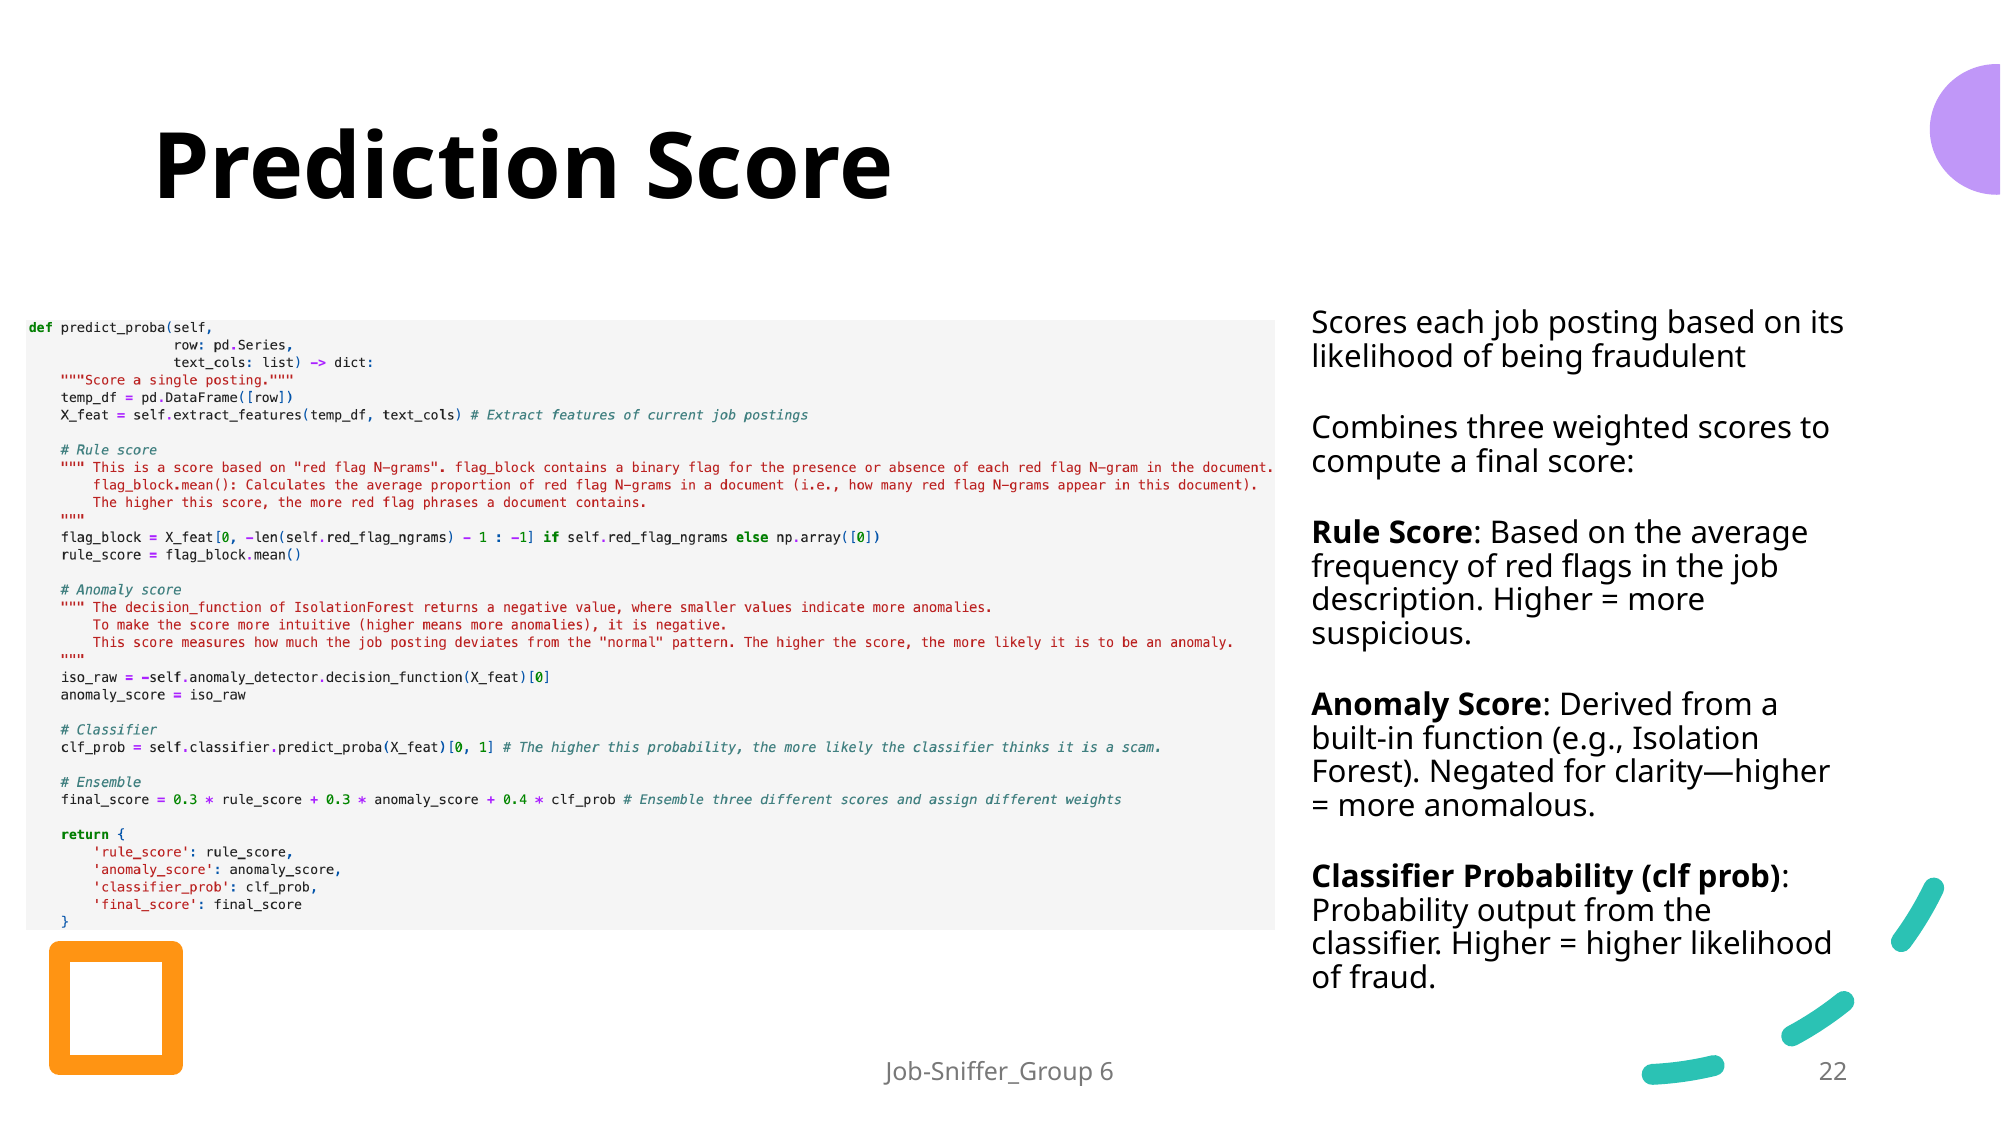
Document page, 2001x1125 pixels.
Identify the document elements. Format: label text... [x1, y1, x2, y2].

slide_number 22 [1412, 1042, 1863, 1103]
footer Job-Sniffer_Group 6 [662, 1042, 1338, 1103]
picture [26, 320, 1276, 930]
text_box Scores each job posting based on its likelihood of being fraudulent Combines three weighted scores to compute a final score: Rule Score: Based on the average frequency of red flags in the job description. Higher = more suspicious. Anomaly Score: Derived from a built-in function (e.g., Isolation Forest). Negated for clarity—higher = more anomalous. Classifier Probability (clf prob): Probability output from the classifier. Higher = higher likelihood of fraud. [1296, 299, 1863, 1005]
title Prediction Score [137, 59, 1863, 278]
